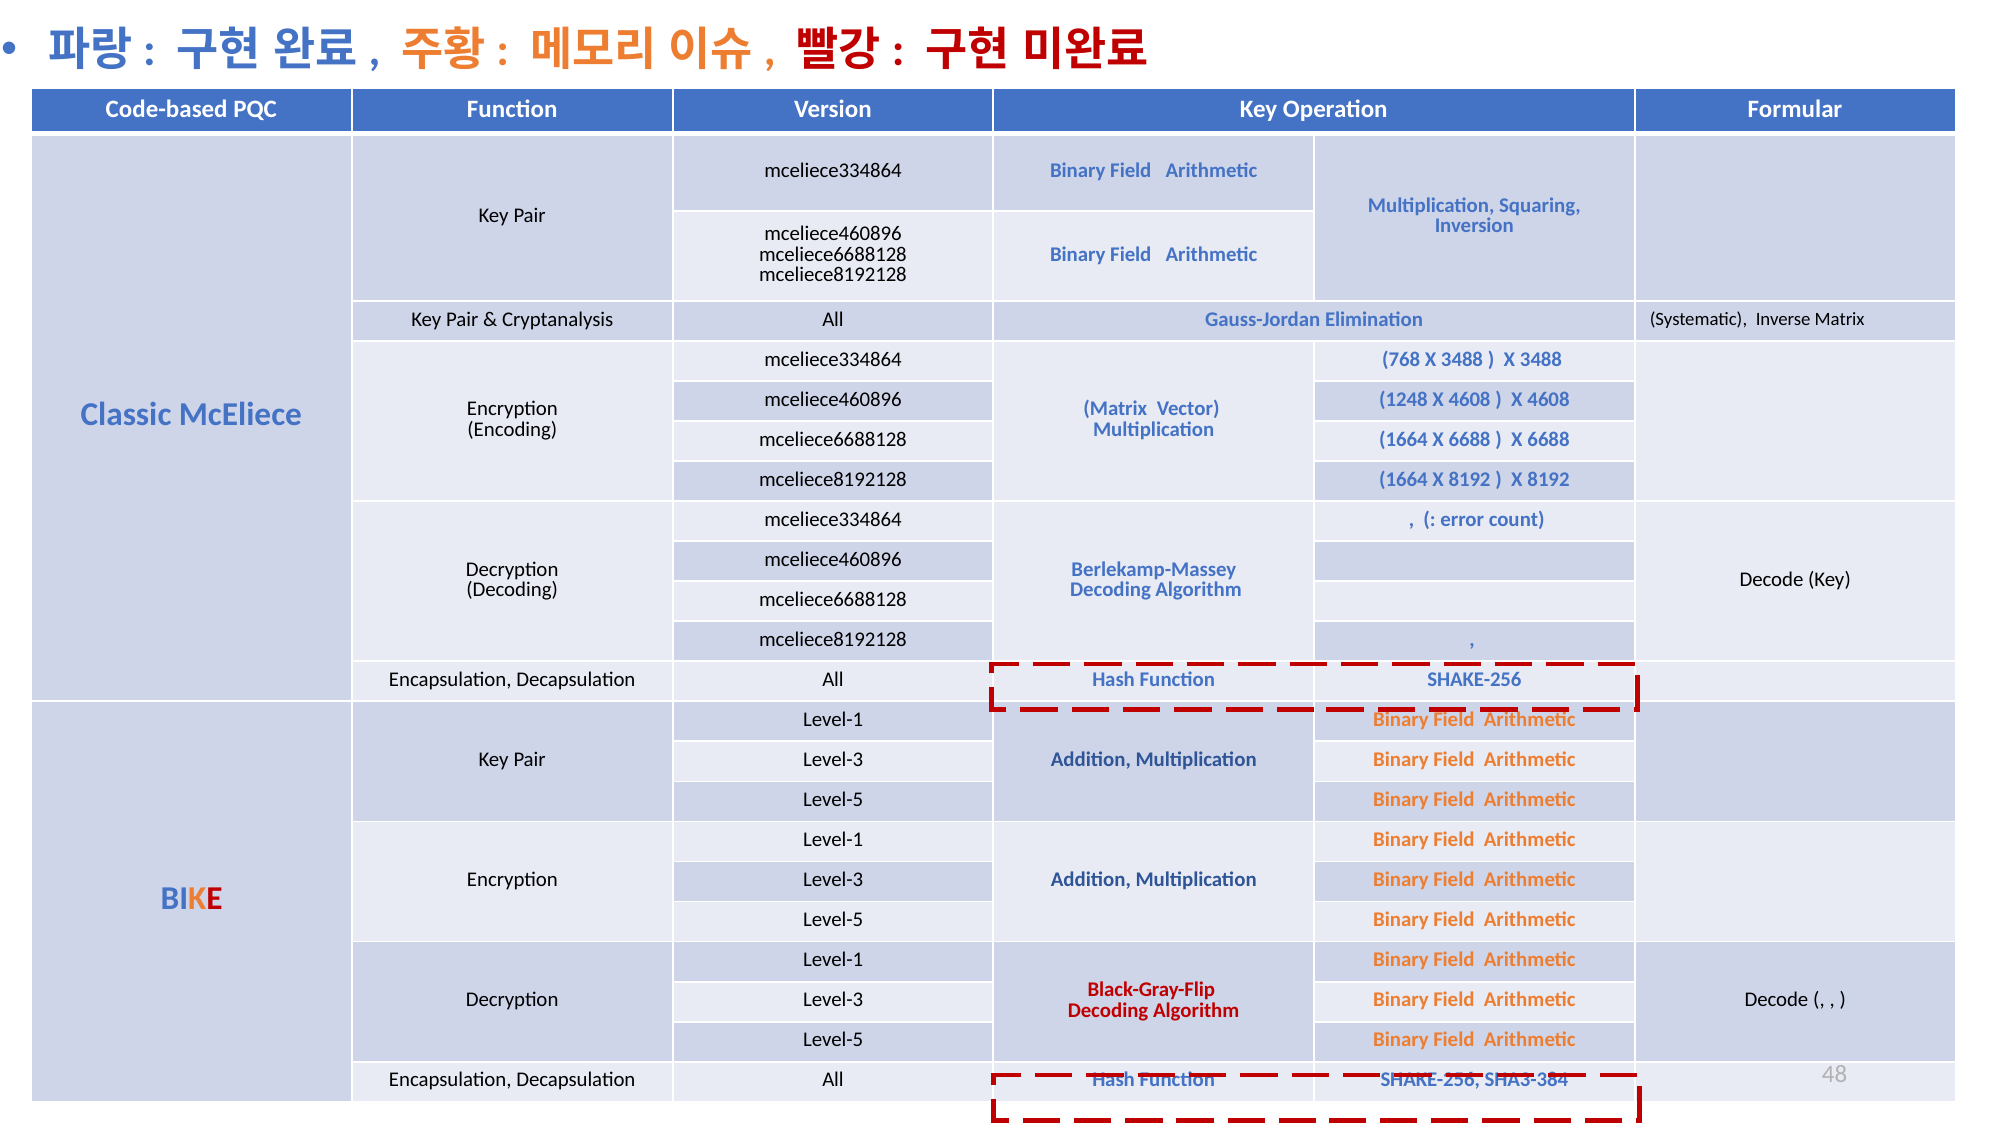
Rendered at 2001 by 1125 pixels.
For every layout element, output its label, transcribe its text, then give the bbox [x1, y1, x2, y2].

text_box [990, 663, 1638, 711]
slide_number 48 [1412, 1042, 1863, 1103]
text_box [30, 21, 1944, 88]
text_box 파랑: 구현 완료, 주황: 메모리 이슈, 빨강: 구현 미완료 [0, 12, 1164, 83]
text_box [992, 1074, 1641, 1122]
